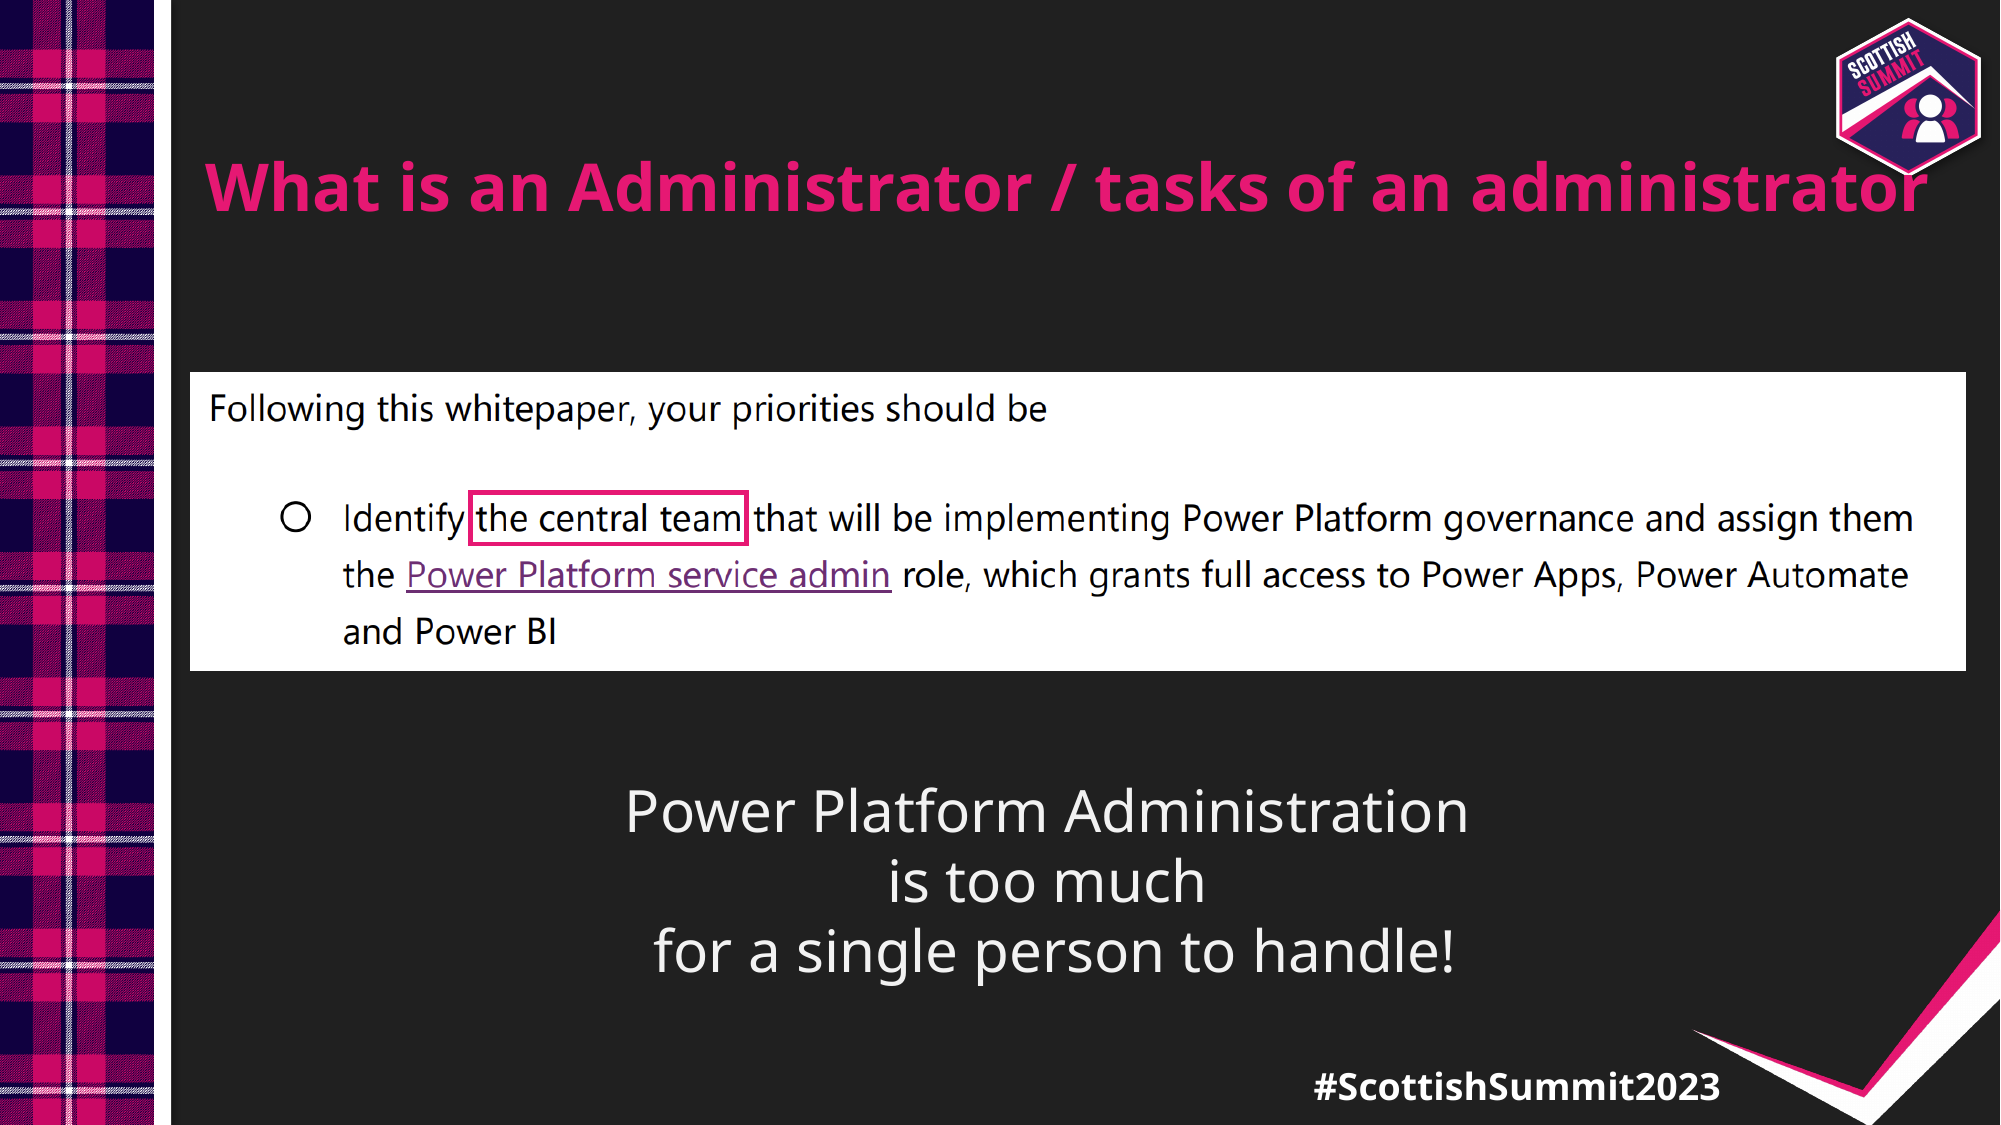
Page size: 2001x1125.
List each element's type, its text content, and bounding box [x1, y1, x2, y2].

title What is an Administrator / tasks of an administrator [190, 130, 1951, 250]
text_box Power Platform Administration is too much for a single person to handle! [531, 766, 1579, 992]
picture [1705, 1077, 1713, 1084]
picture [1665, 843, 2001, 1125]
picture [190, 372, 1966, 671]
picture [1827, 16, 1990, 179]
picture [0, 0, 154, 1125]
